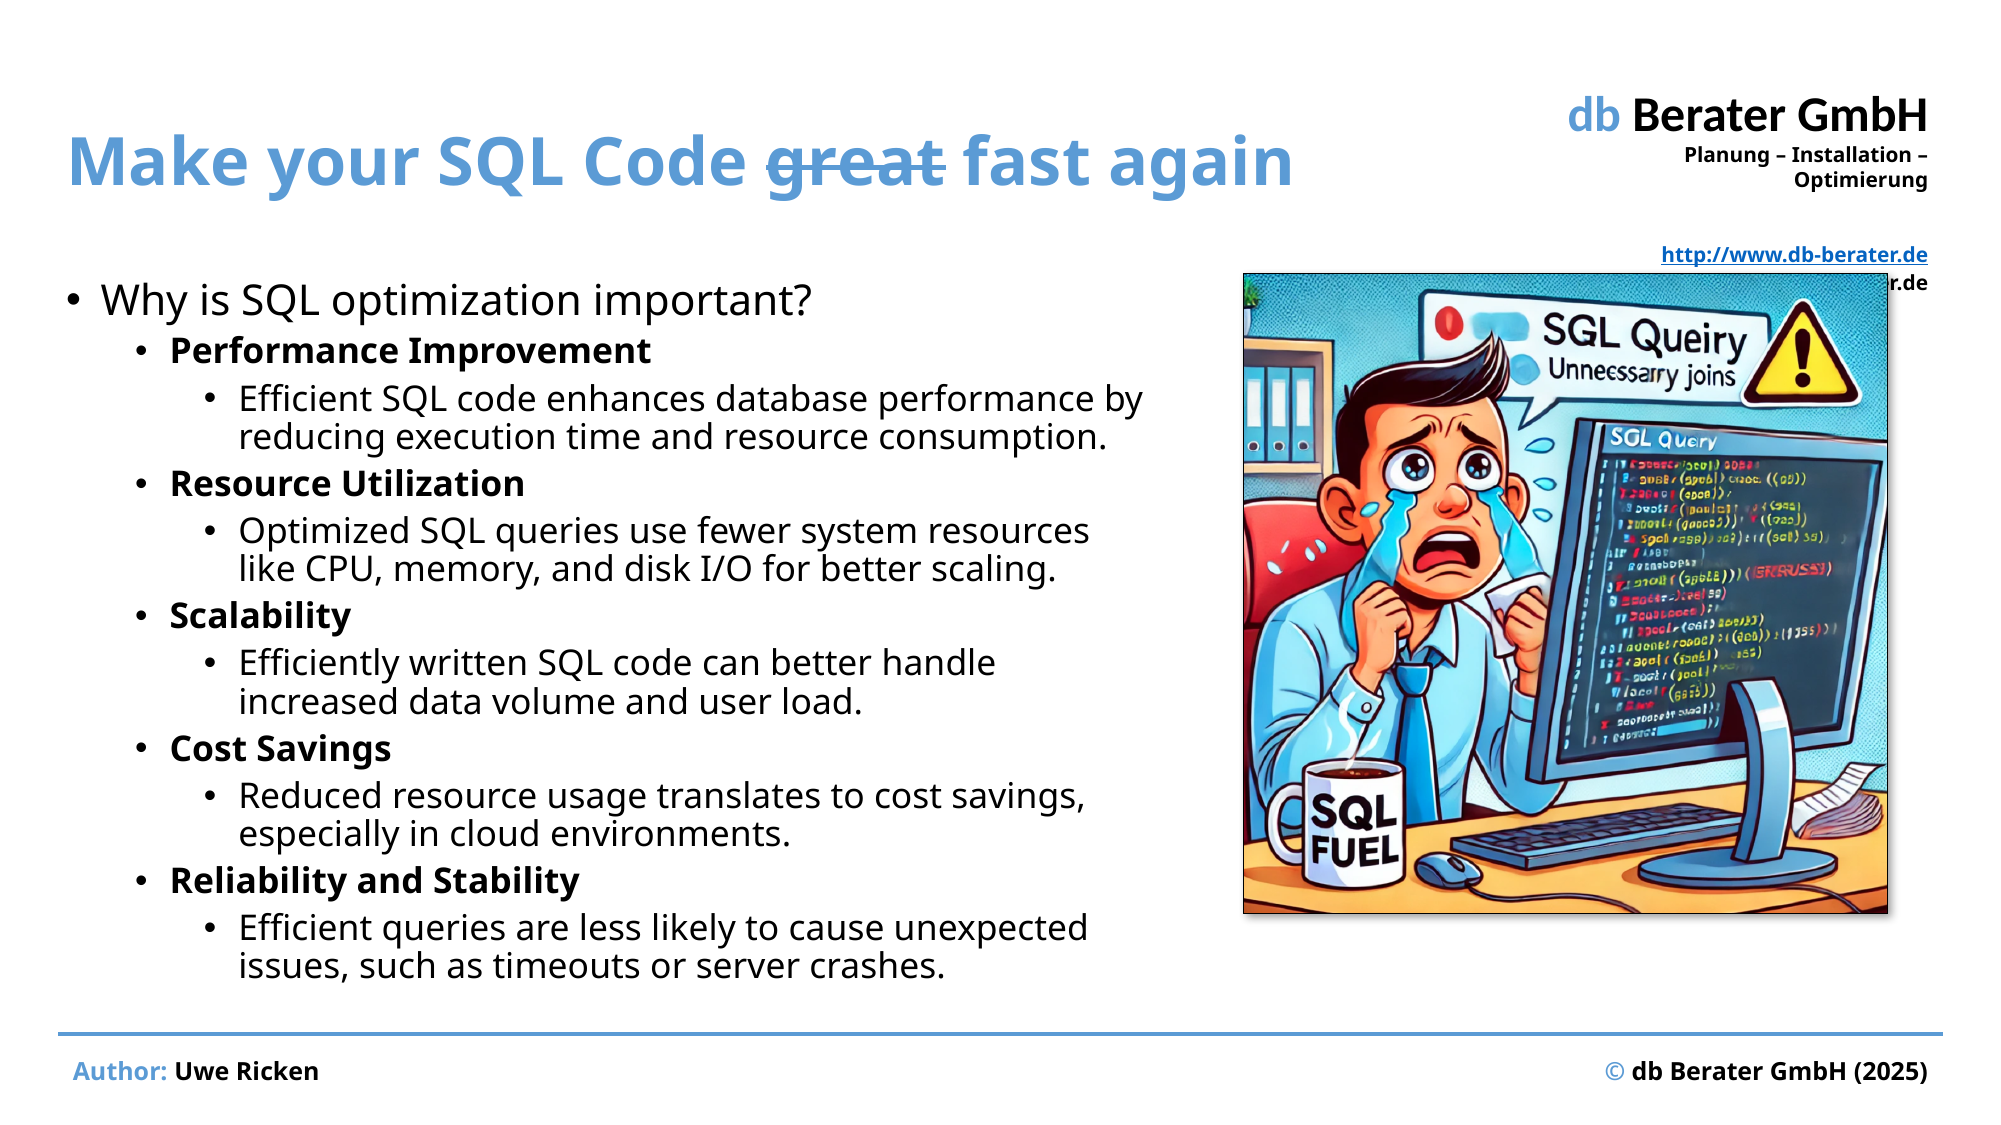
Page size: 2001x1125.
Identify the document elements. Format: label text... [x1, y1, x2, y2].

title Make your SQL Code great fast again [54, 72, 1538, 256]
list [1243, 273, 1888, 914]
list Why is SQL optimization important? Performance Improvement Efficient SQL code enhances database performance by reducing execution time and resource consumption. Resource Utilization Optimized SQL queries use fewer system resources like CPU, memory, and disk I/O for better scaling. Scalability Efficiently written SQL code can better handle increased data volume and user load. Cost Savings Reduced resource usage translates to cost savings, especially in cloud environments. Reliability and Stability Efficient queries are less likely to cause unexpected issues, such as timeouts or server crashes. [54, 273, 1167, 1024]
